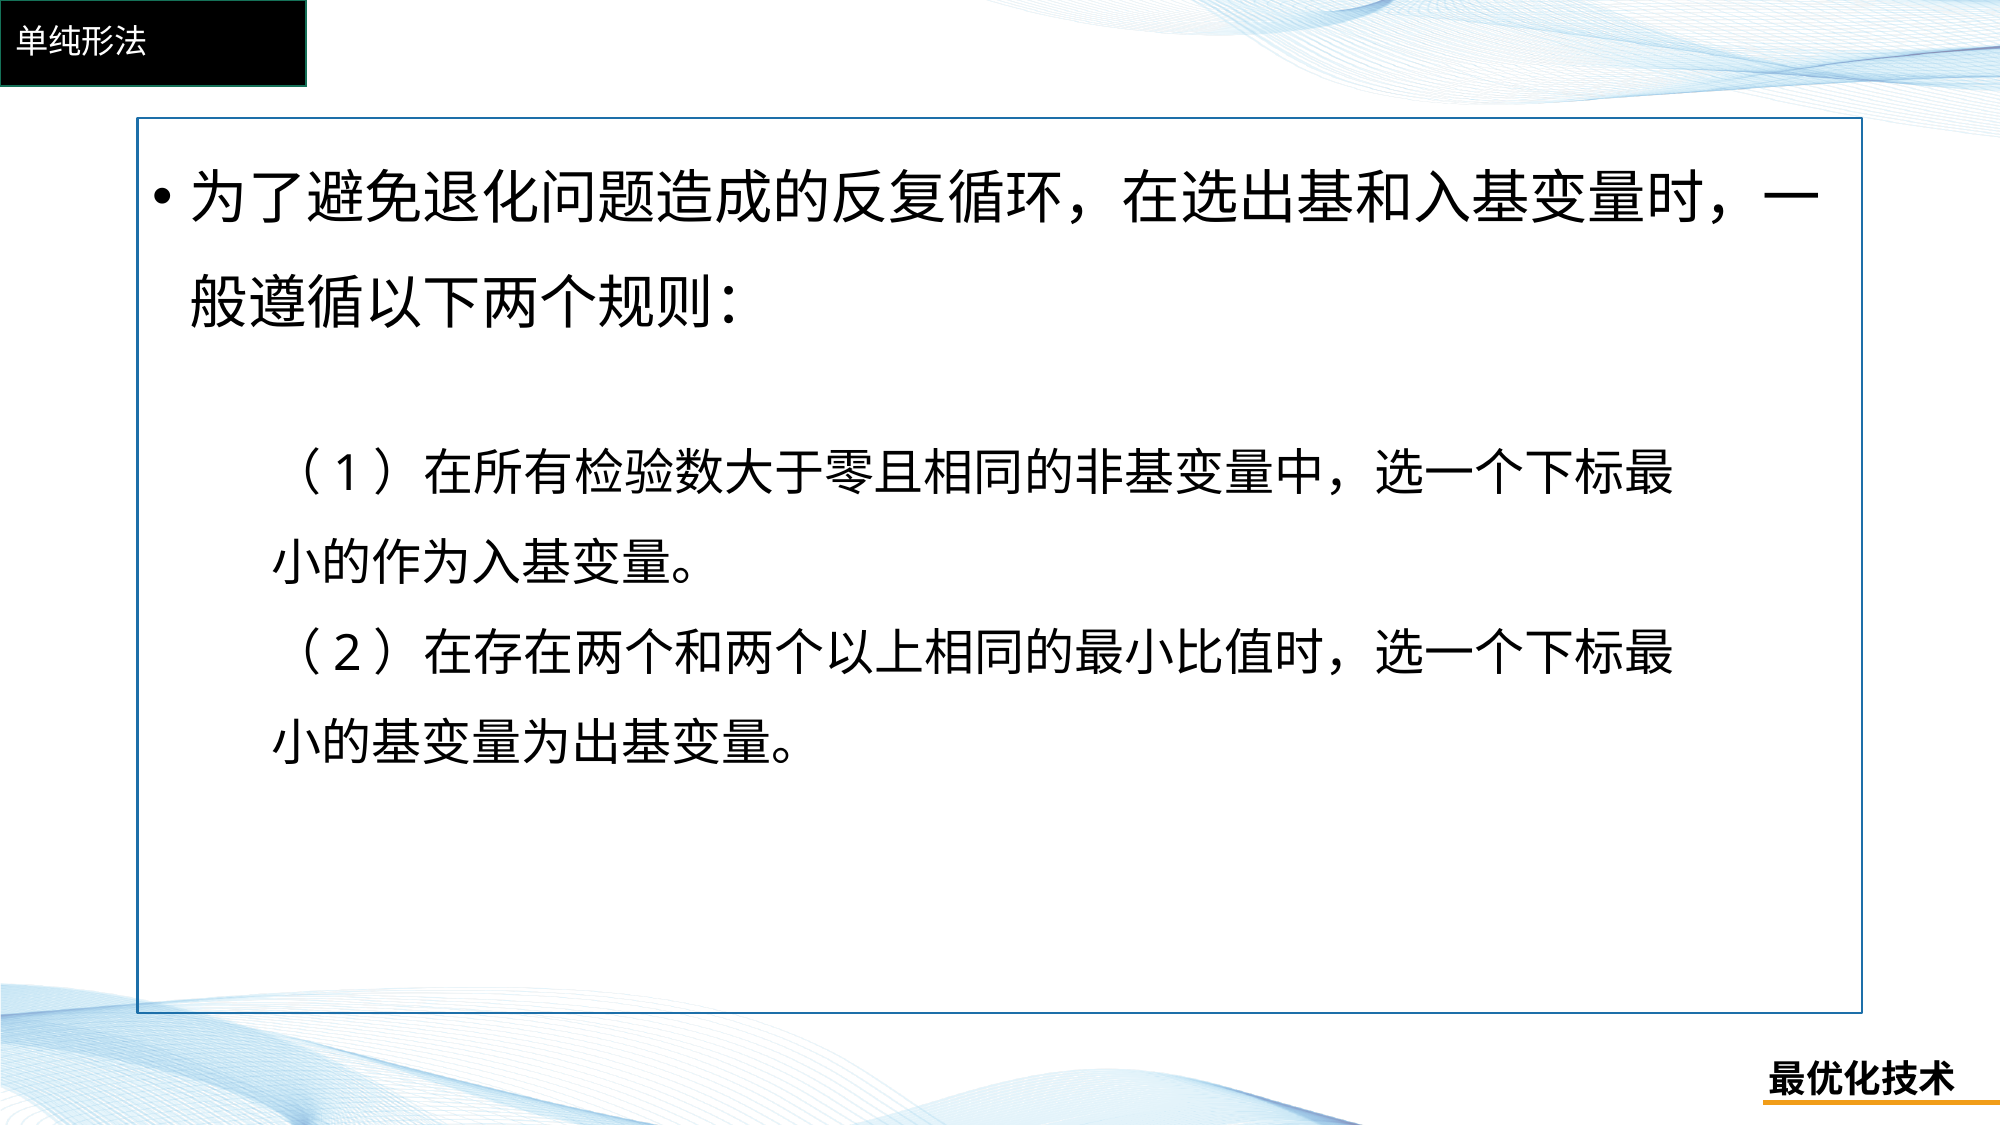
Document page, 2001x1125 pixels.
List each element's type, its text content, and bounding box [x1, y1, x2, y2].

title 单纯形法 [0, 0, 1725, 86]
picture [2, 977, 1590, 1125]
picture [885, 1, 1999, 148]
list 为了避免退化问题造成的反复循环，在选出基和入基变量时，一般遵循以下两个规则： [136, 117, 1863, 1014]
text_box （1）在所有检验数大于零且相同的非基变量中，选一个下标最小的作为入基变量。 （2）在存在两个和两个以上相同的最小比值时，选一个下标最小的基变量为出基变量。 [256, 403, 1707, 778]
